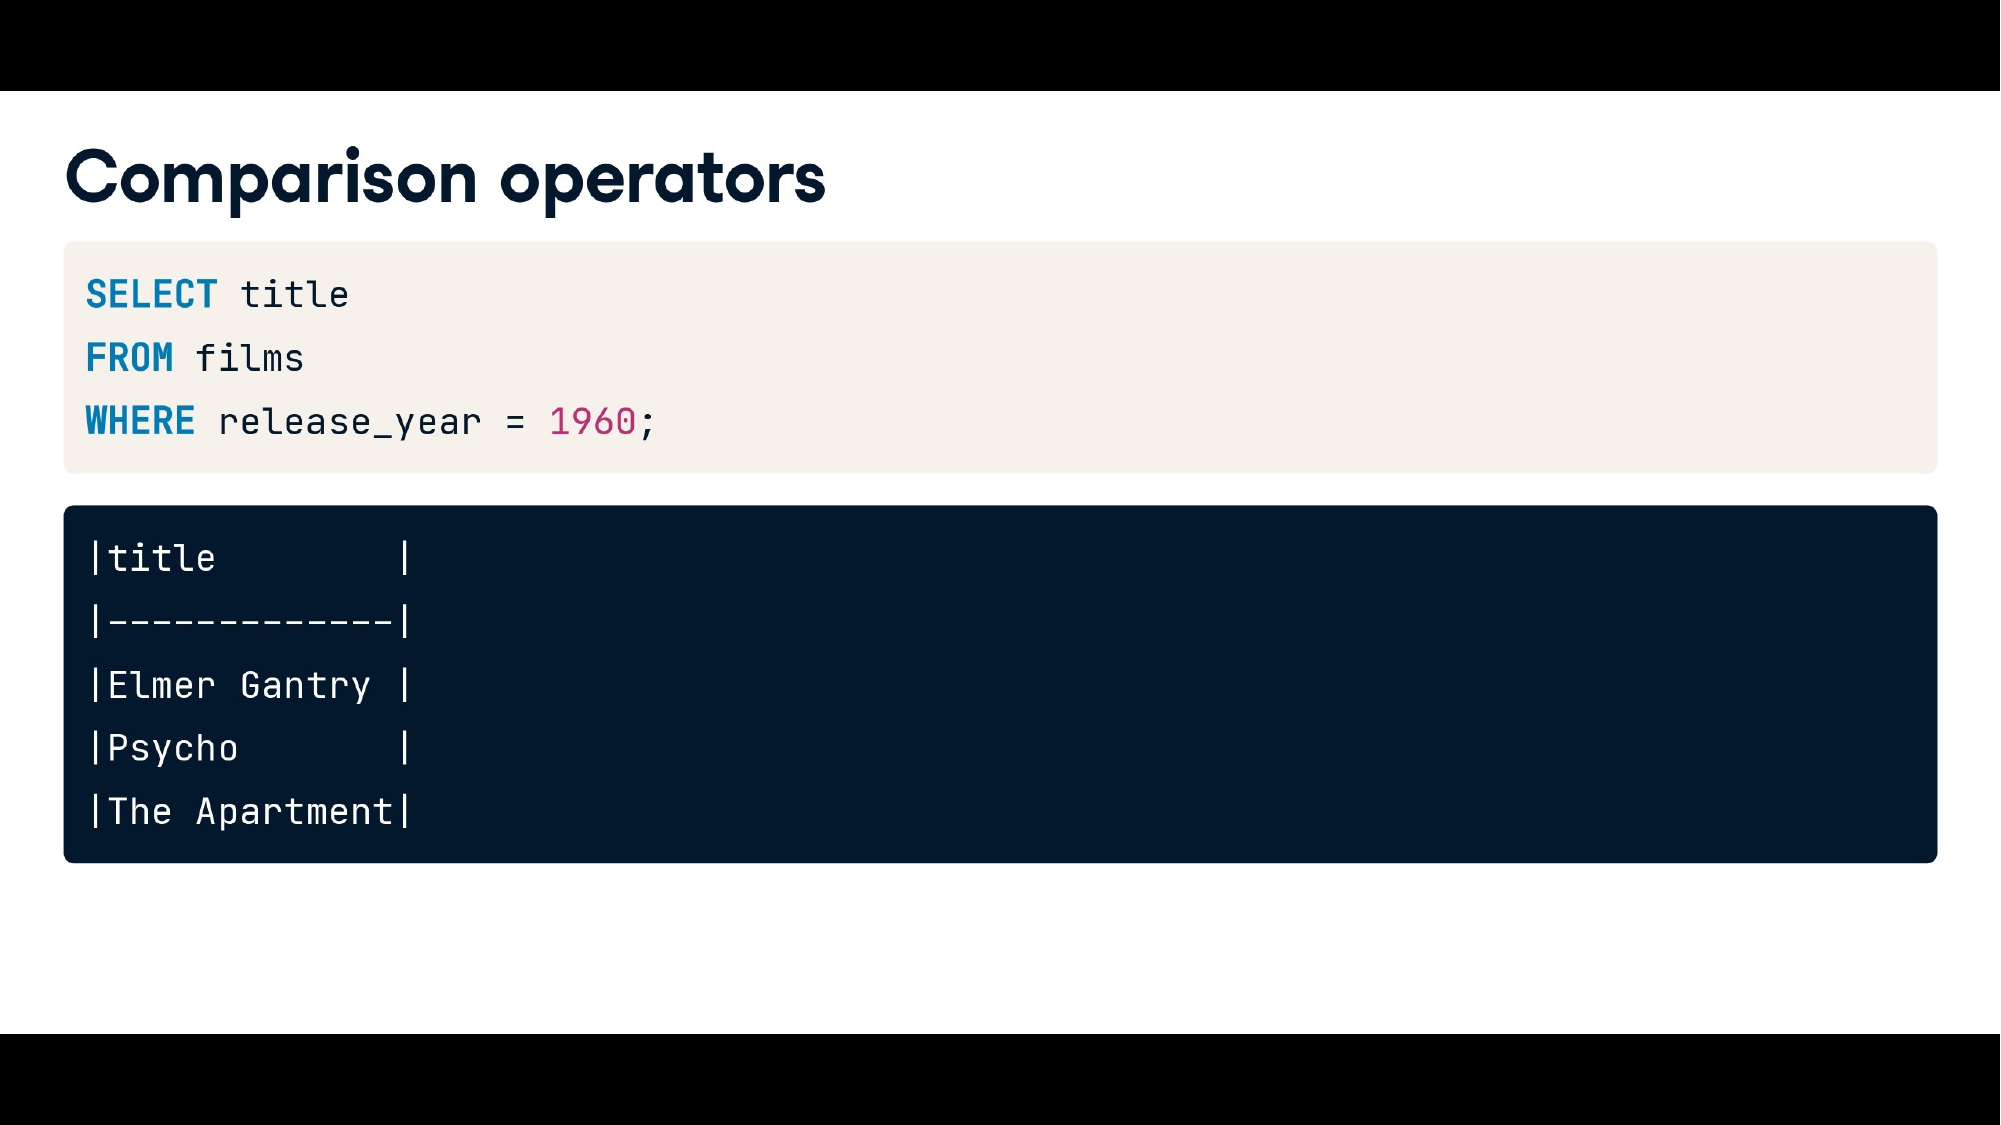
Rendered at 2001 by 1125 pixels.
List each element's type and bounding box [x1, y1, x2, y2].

picture [0, 91, 2000, 1034]
